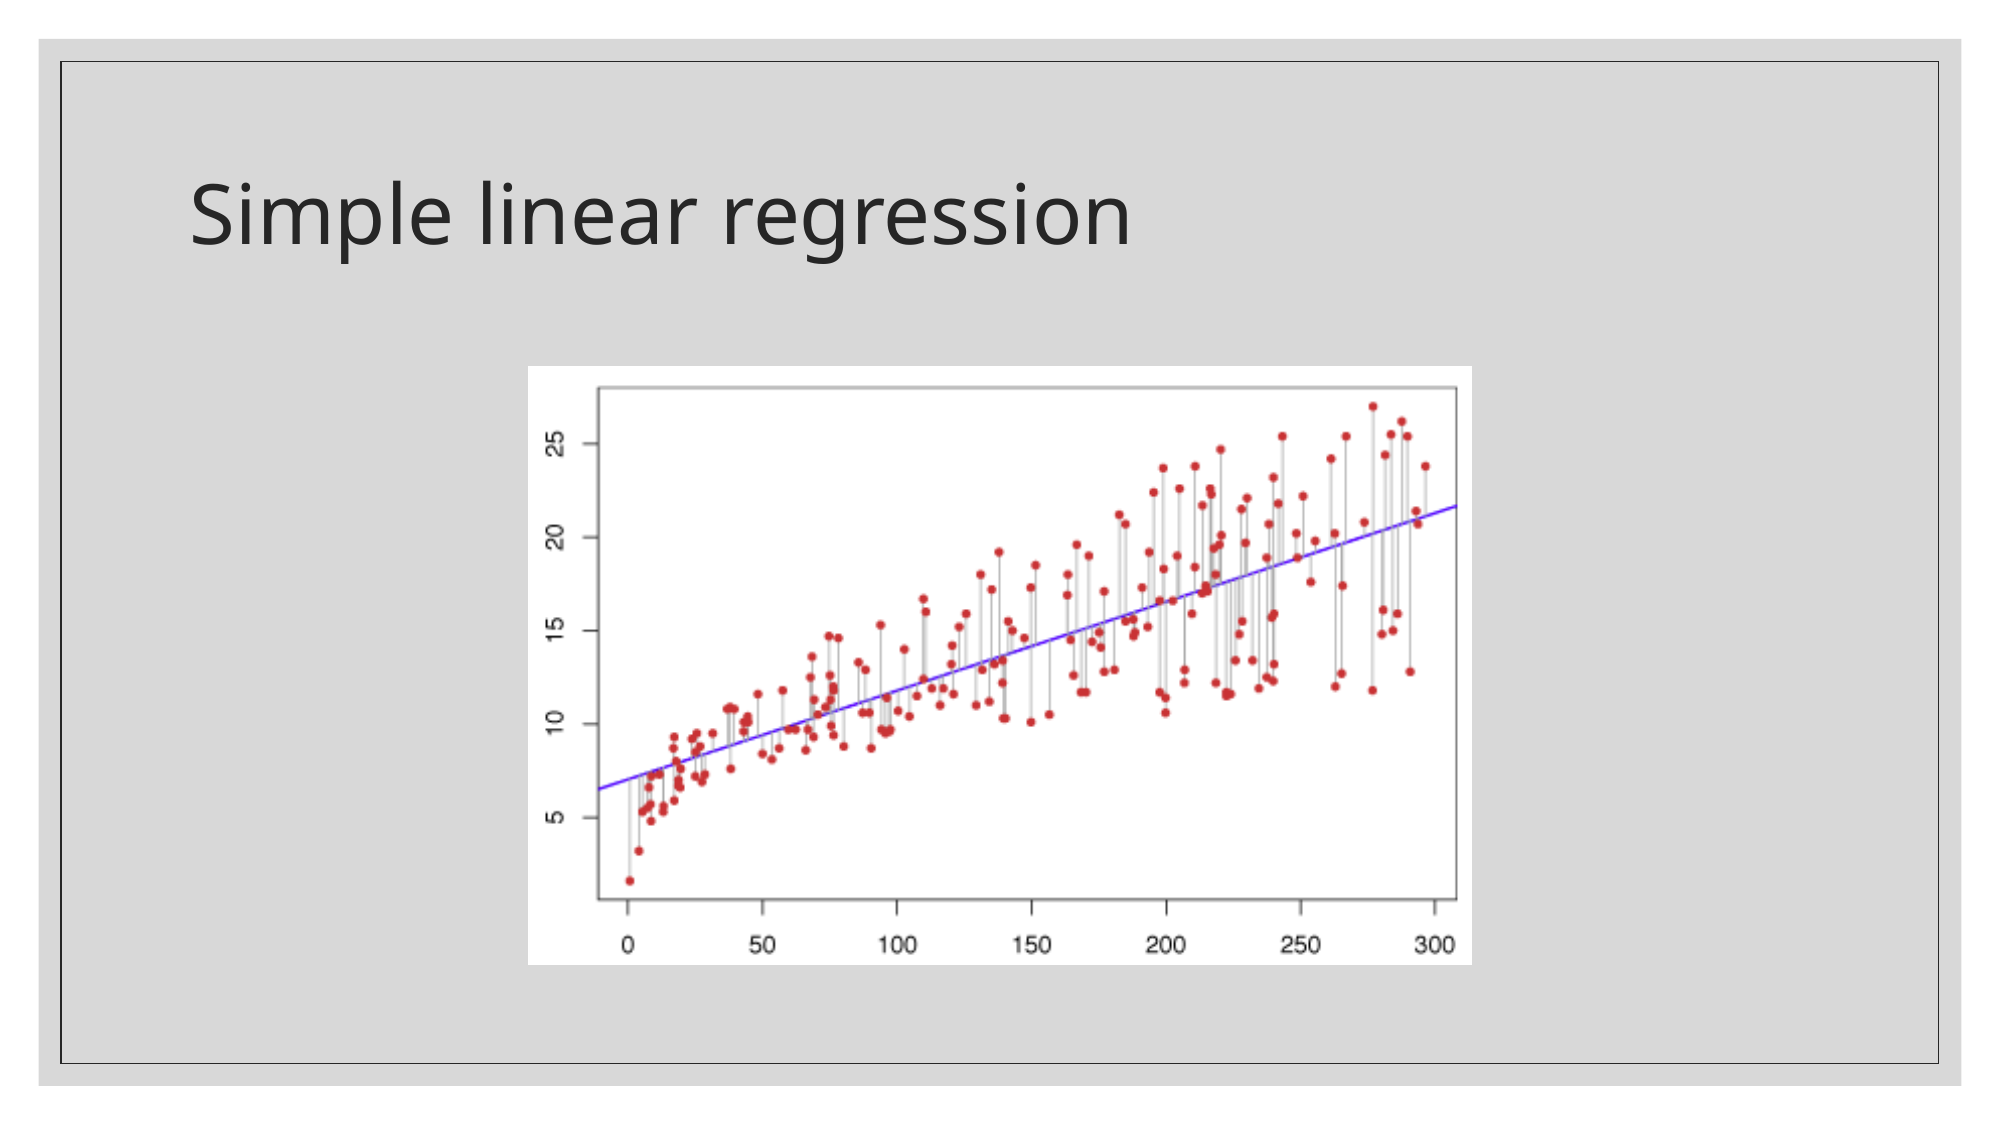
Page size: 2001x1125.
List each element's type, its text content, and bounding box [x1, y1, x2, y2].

picture [528, 366, 1472, 965]
title Simple linear regression [174, 105, 1825, 331]
